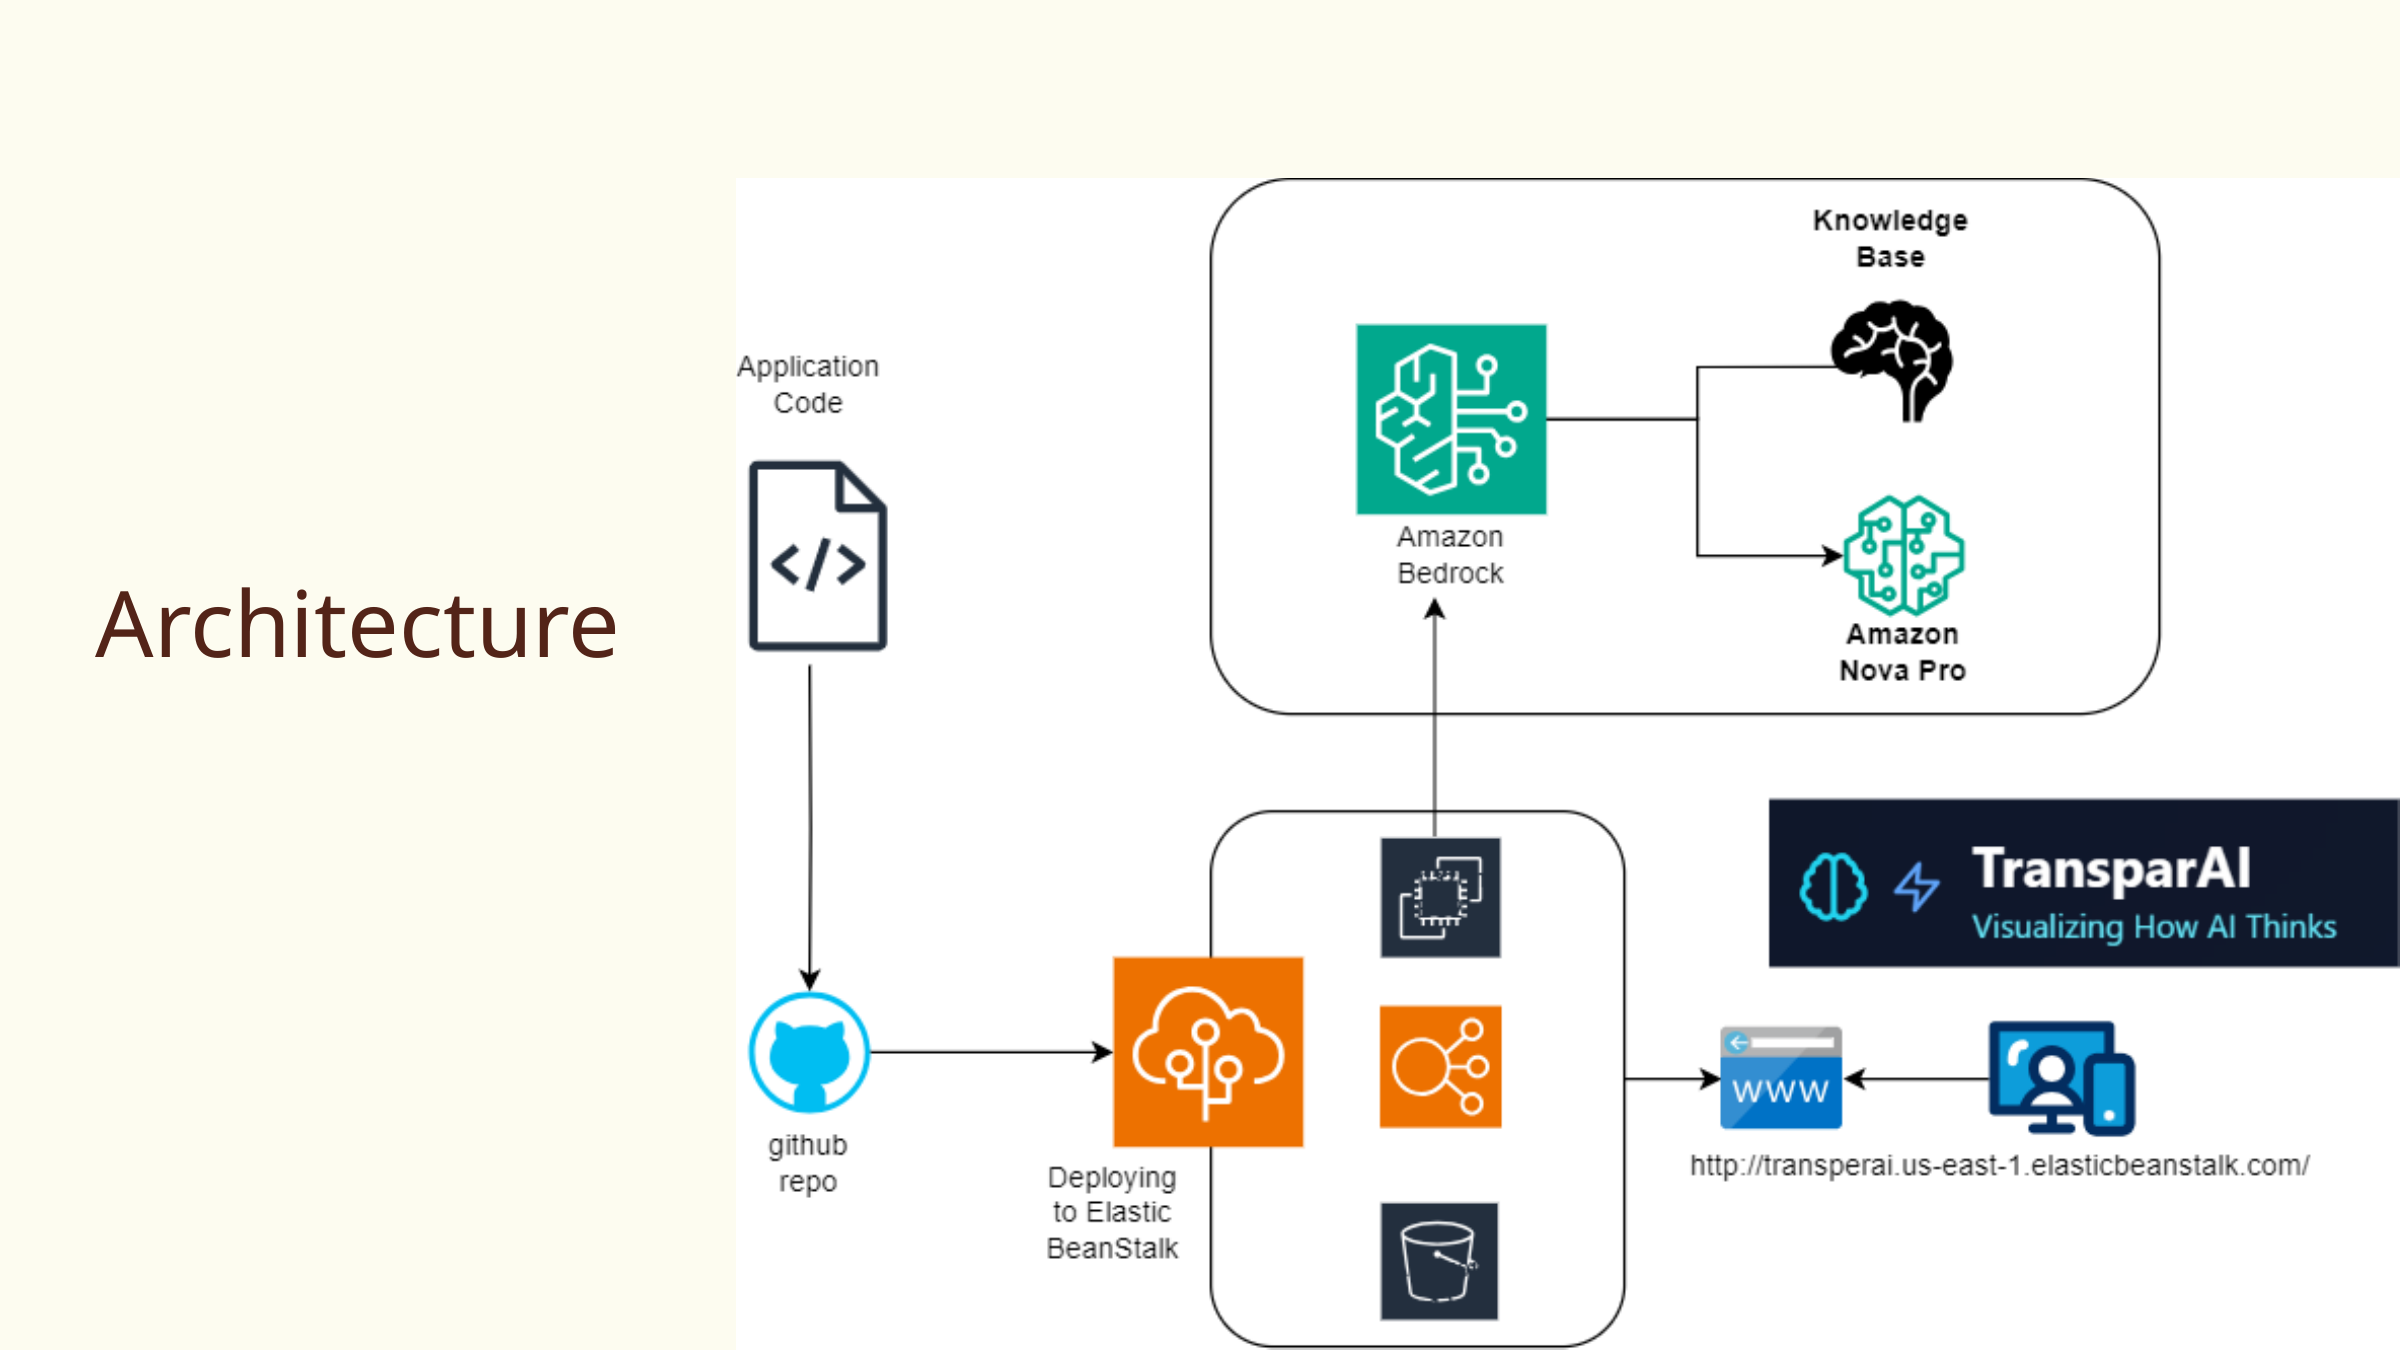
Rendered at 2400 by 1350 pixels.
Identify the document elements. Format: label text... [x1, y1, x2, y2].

text_box Architecture [95, 619, 736, 734]
picture [736, 178, 2400, 1350]
